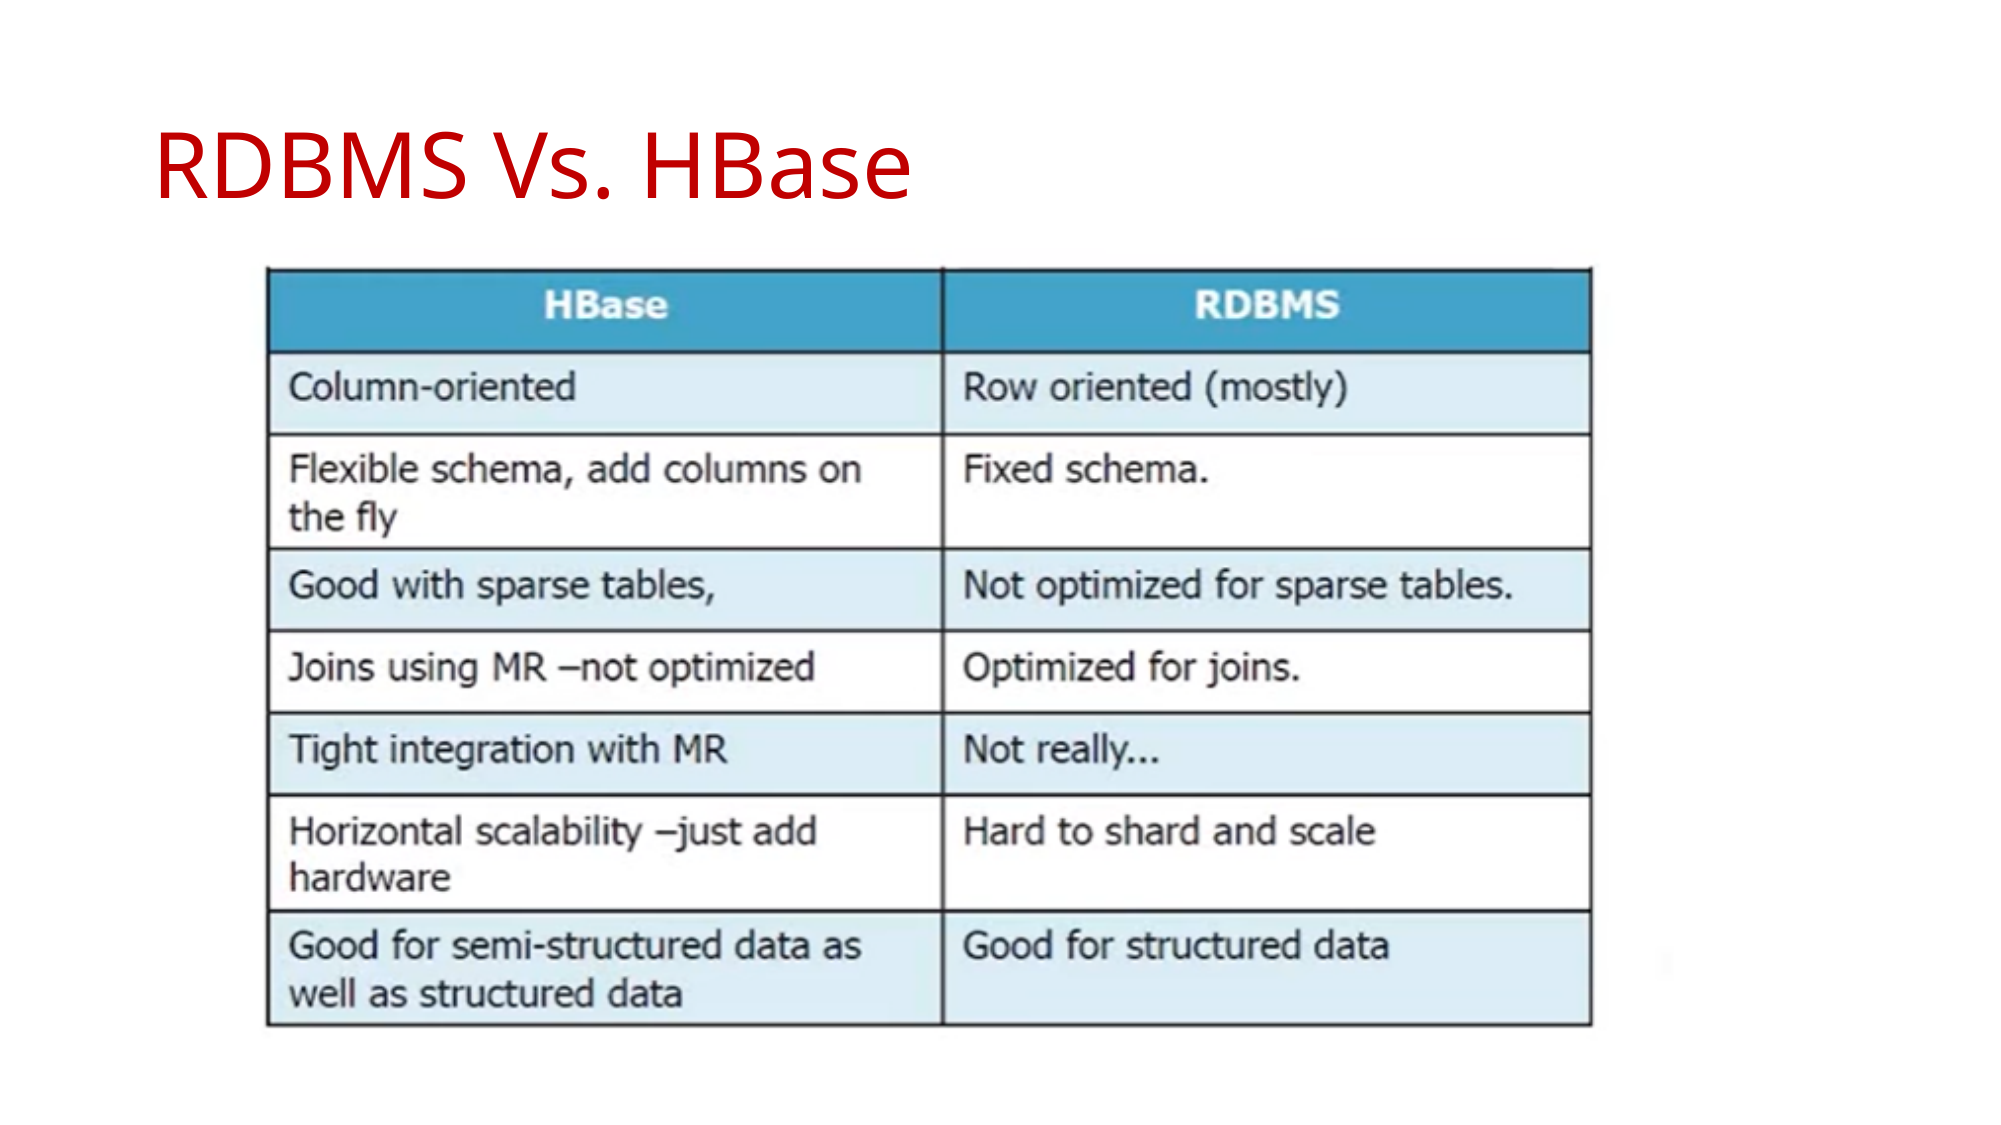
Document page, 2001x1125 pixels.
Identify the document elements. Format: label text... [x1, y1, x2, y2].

title RDBMS Vs. HBase [137, 59, 1863, 278]
picture [158, 238, 1674, 1052]
